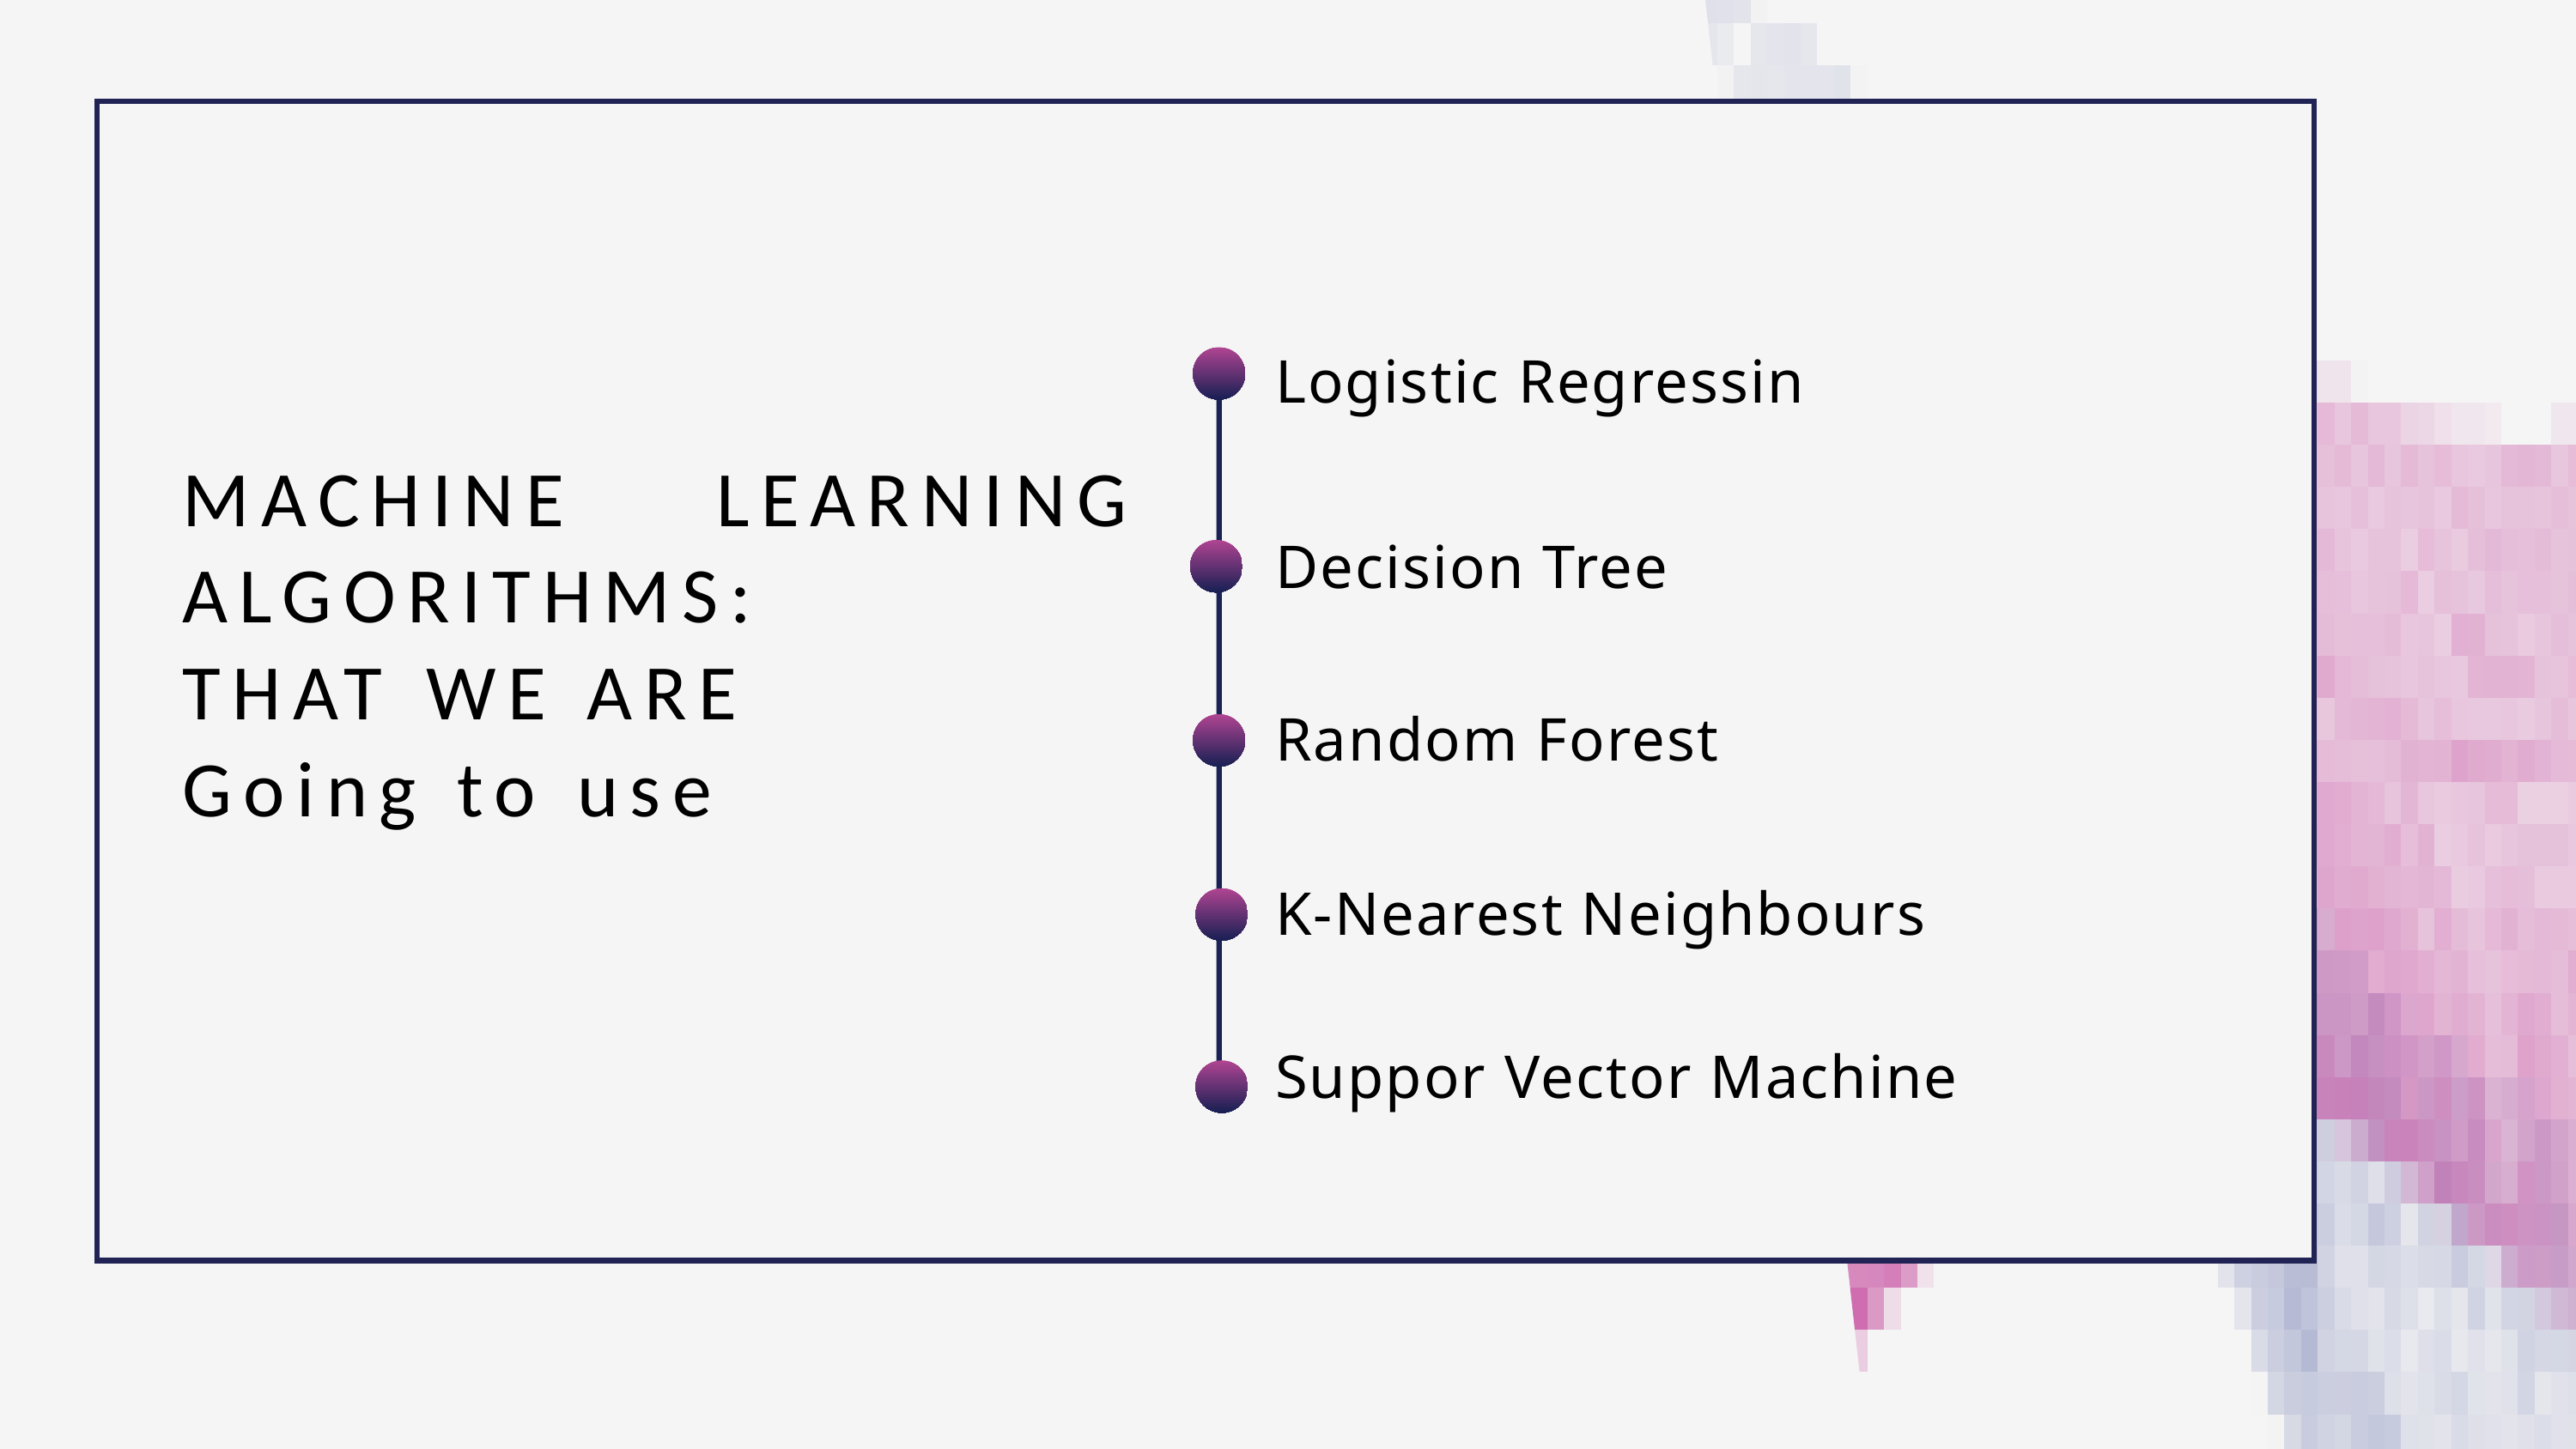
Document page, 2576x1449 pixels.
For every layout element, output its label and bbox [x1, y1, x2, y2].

text_box [1705, 0, 2576, 1449]
text_box [1193, 713, 1246, 767]
text_box [1193, 347, 1246, 400]
text_box [1189, 540, 1243, 593]
text_box [1195, 1060, 1249, 1113]
text_box [1195, 888, 1249, 941]
text_box [96, 101, 2315, 1261]
